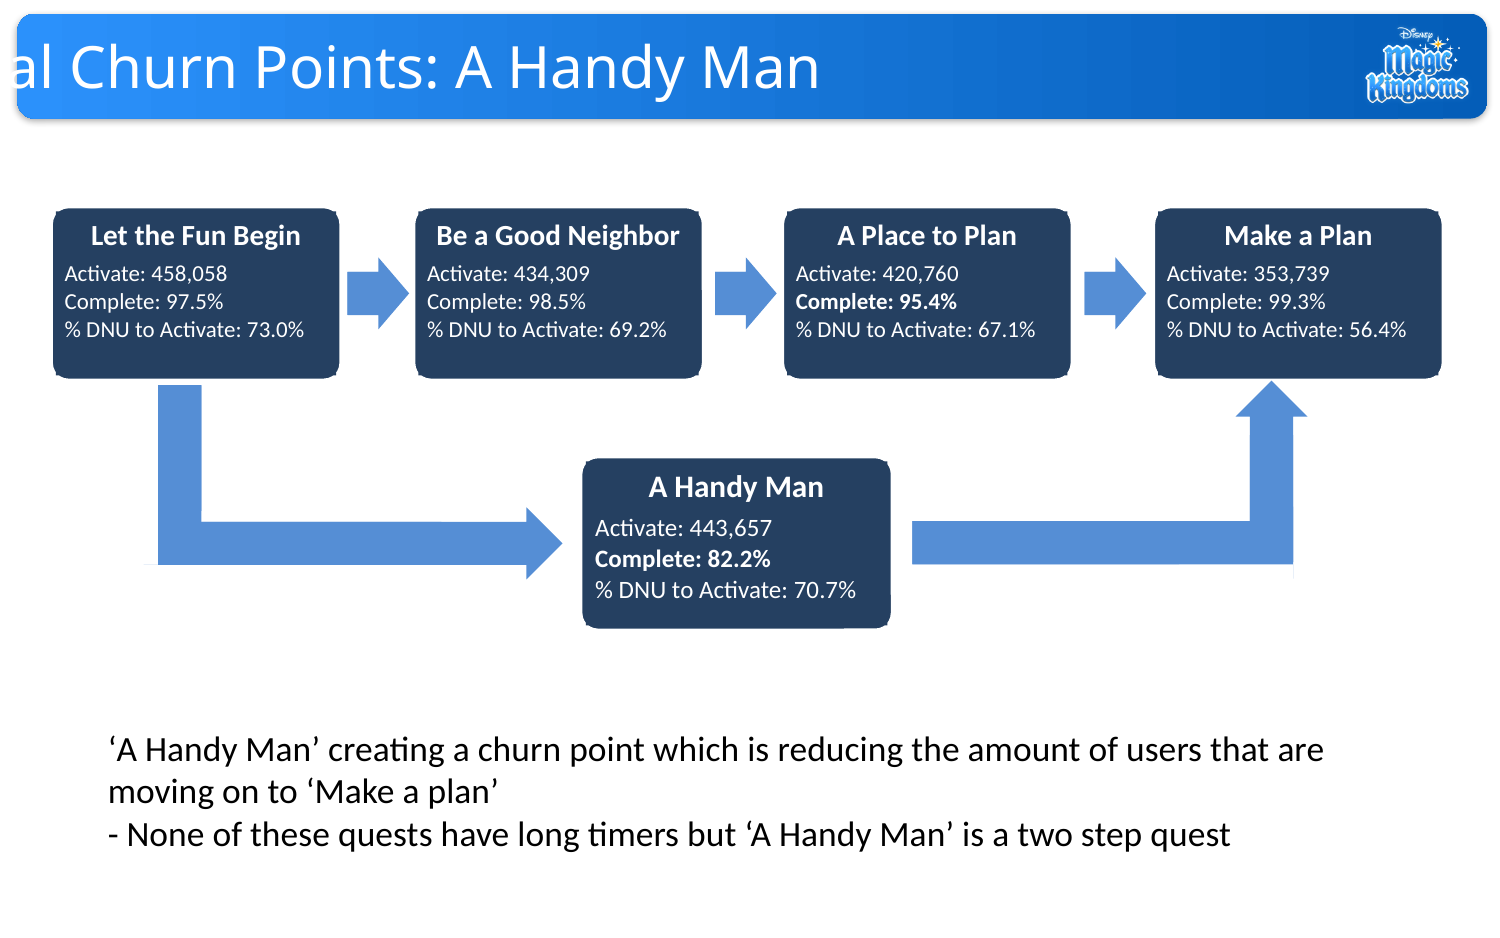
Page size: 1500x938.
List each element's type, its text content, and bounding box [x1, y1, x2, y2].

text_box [50, 206, 342, 381]
picture [1347, 13, 1488, 119]
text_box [158, 507, 563, 580]
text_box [89, 438, 270, 512]
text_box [1084, 257, 1147, 330]
text_box ‘A Handy Man’ creating a churn point which is reducing the amount of users that are moving on to ‘Make a plan’ - None of these quests have long timers but ‘A Handy Man’ is a two step quest [93, 718, 1439, 904]
text_box [18, 12, 1348, 120]
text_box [347, 257, 410, 330]
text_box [912, 506, 1294, 579]
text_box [580, 455, 894, 631]
text_box Tutorial Churn Points: A Handy Man [0, 23, 837, 109]
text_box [781, 206, 1073, 381]
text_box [714, 257, 777, 330]
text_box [1152, 206, 1444, 381]
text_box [1180, 435, 1363, 508]
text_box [413, 206, 705, 381]
